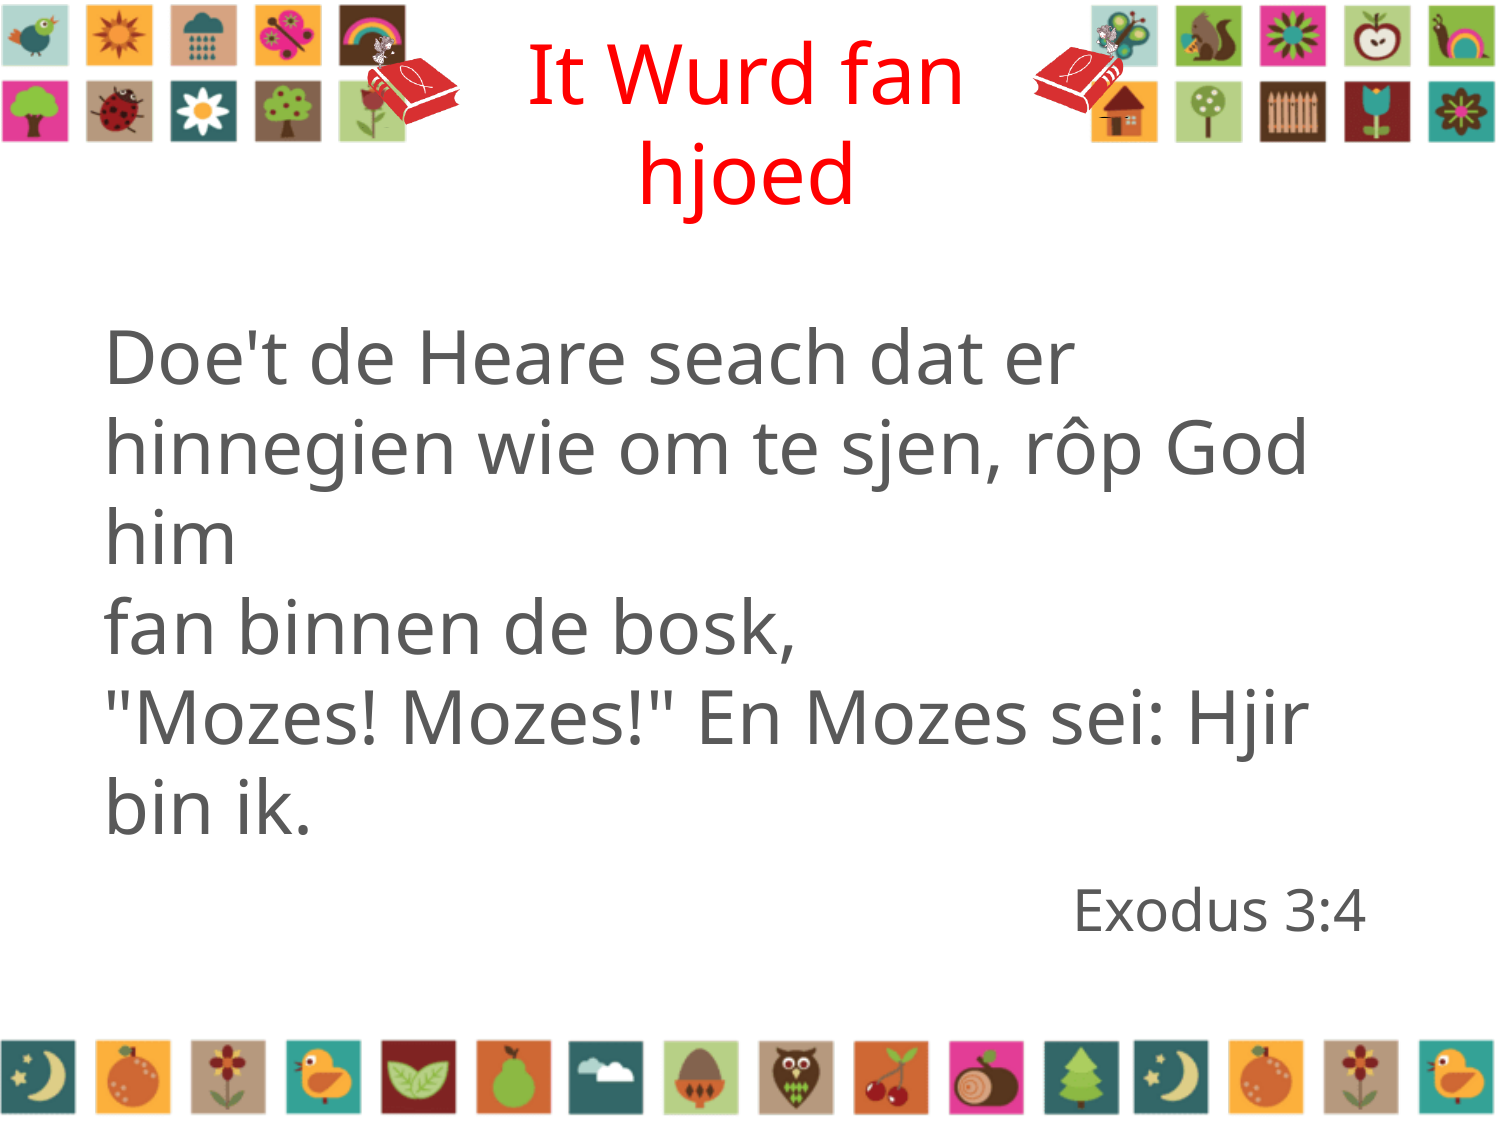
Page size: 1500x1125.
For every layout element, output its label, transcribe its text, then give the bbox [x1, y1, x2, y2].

text_box Exodus 3:4 [749, 865, 1382, 951]
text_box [0, 1028, 1500, 1118]
picture [1001, 3, 1500, 150]
picture [0, 3, 492, 150]
text_box Doe't de Heare seach dat er hinnegien wie om te sjen, rôp God him fan binnen de bosk, "Mozes! Mozes!" En Mozes sei: Hjir bin ik. [88, 302, 1436, 948]
text_box It Wurd fan hjoed [414, 13, 1080, 229]
